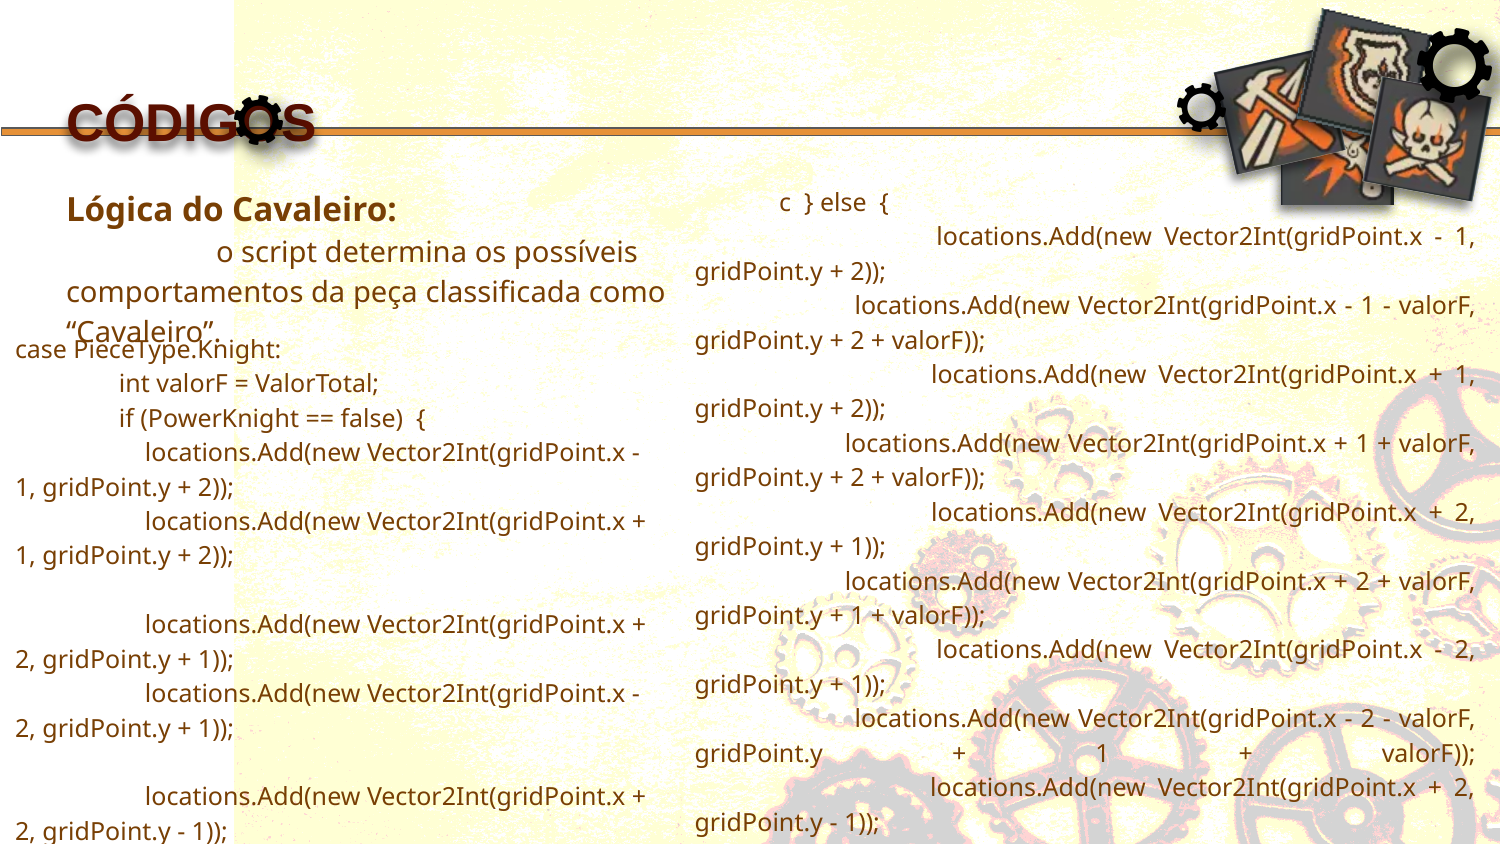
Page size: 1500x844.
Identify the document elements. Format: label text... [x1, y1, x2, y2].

picture [234, 0, 1500, 844]
list Lógica do Cavaleiro: o script determina os possíveis comportamentos da peça classificada como “Cavaleiro”. [51, 182, 229, 313]
title CÓDIGOS [51, 72, 229, 167]
text_box [1, 128, 42, 136]
list case PieceType.Knight: int valorF = ValorTotal; if (PowerKnight == false) { locations.Add(new Vector2Int(gridPoint.x - 1, gridPoint.y + 2)); locations.Add(new Vector2Int(gridPoint.x + 1, gridPoint.y + 2)); locations.Add(new Vector2Int(gridPoint.x + 2, gridPoint.y + 1)); locations.Add(new Vector2Int(gridPoint.x - 2, gridPoint.y + 1)); locations.Add(new Vector2Int(gridPoint.x + 2, gridPoint.y - 1)); locations.Add(new Vector2Int(gridPoint.x - 2, gridPoint.y - 1)); locations.Add(new Vector2Int(gridPoint.x + 1, gridPoint.y - 2)); locations.Add(new Vector2Int(gridPoint.x - 1, gridPoint.y - 2)); } else { [0, 313, 229, 844]
